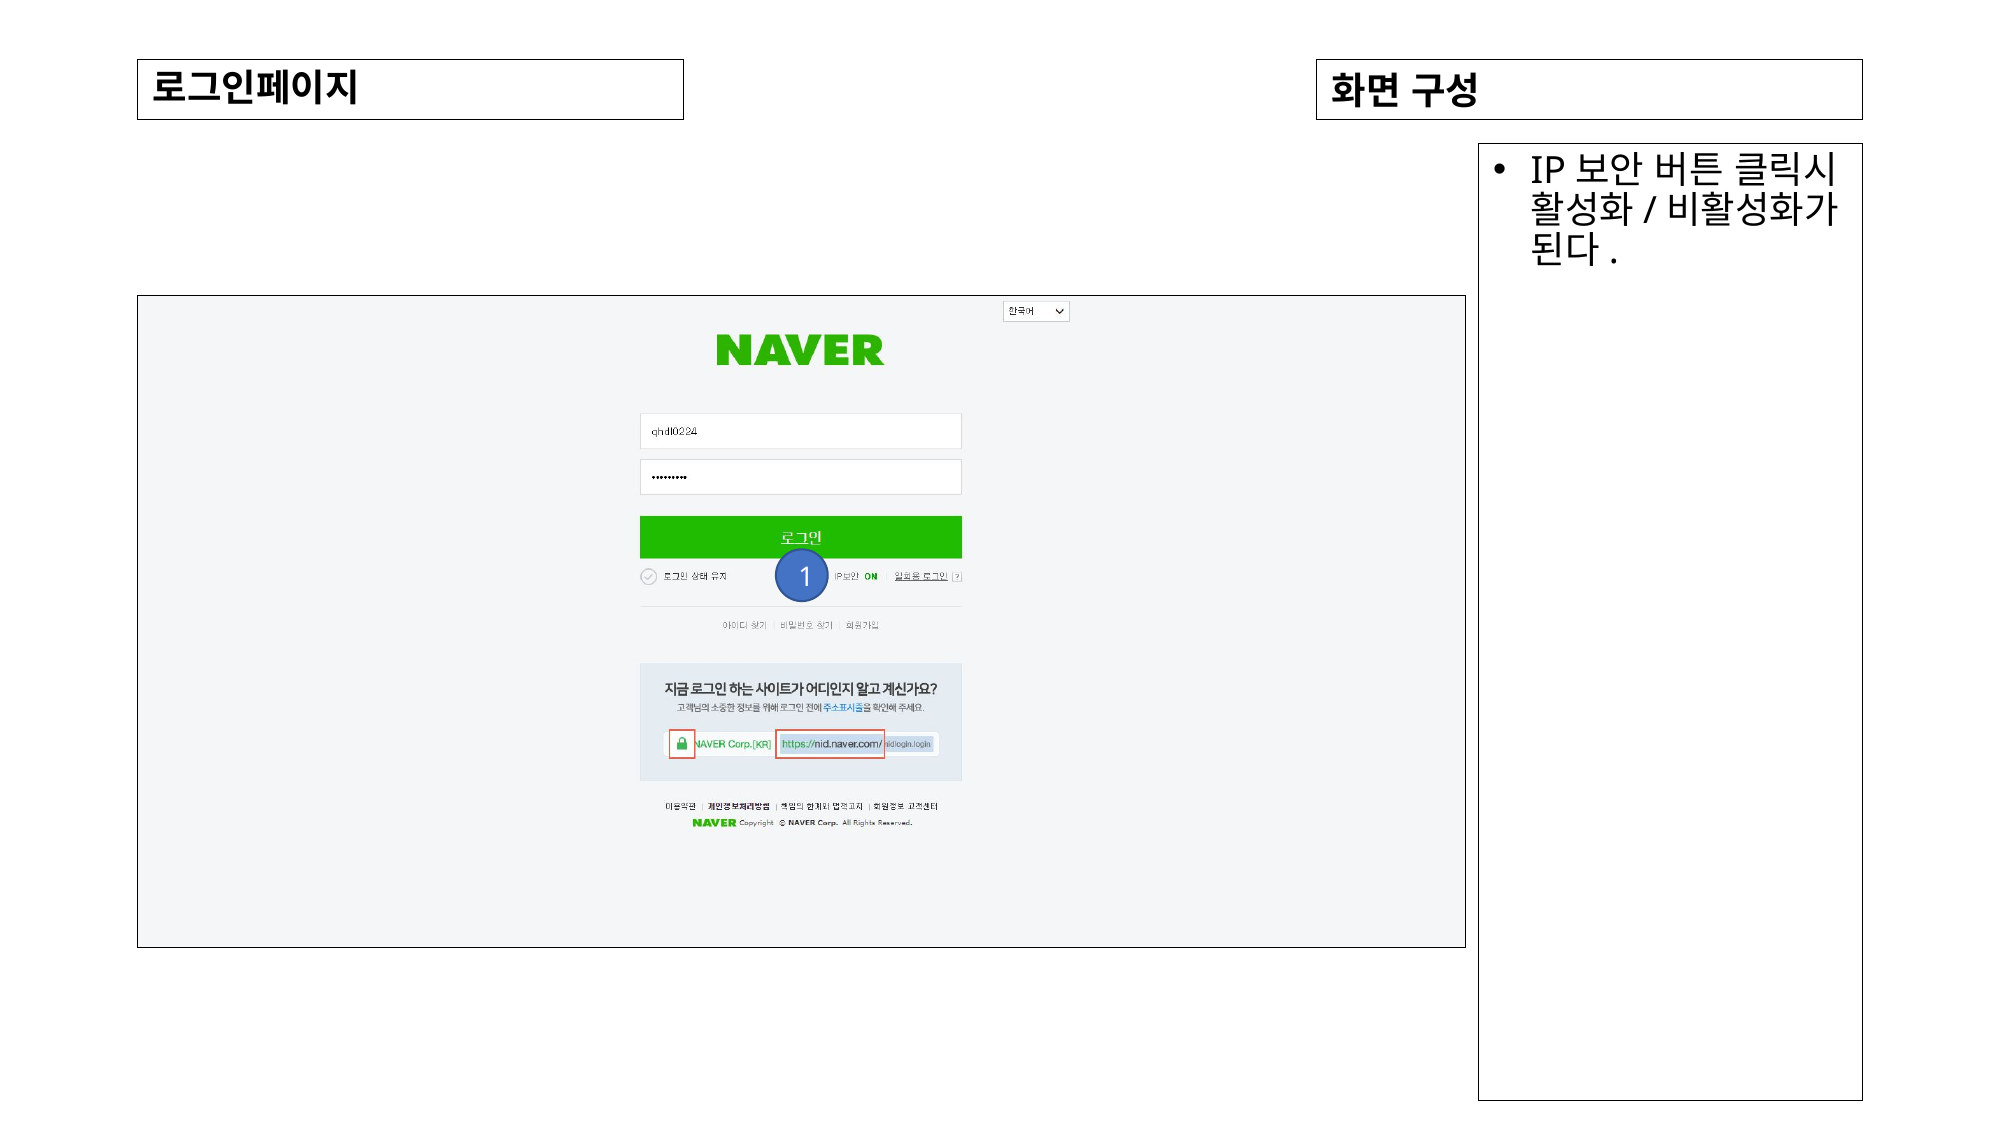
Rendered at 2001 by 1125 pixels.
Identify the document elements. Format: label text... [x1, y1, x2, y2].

title 로그인페이지 [137, 59, 684, 120]
list IP보안 버튼 클릭시 활성화/비활성화가 된다. [1478, 143, 1863, 1101]
list 화면 구성 [1316, 59, 1863, 120]
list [137, 295, 1466, 948]
